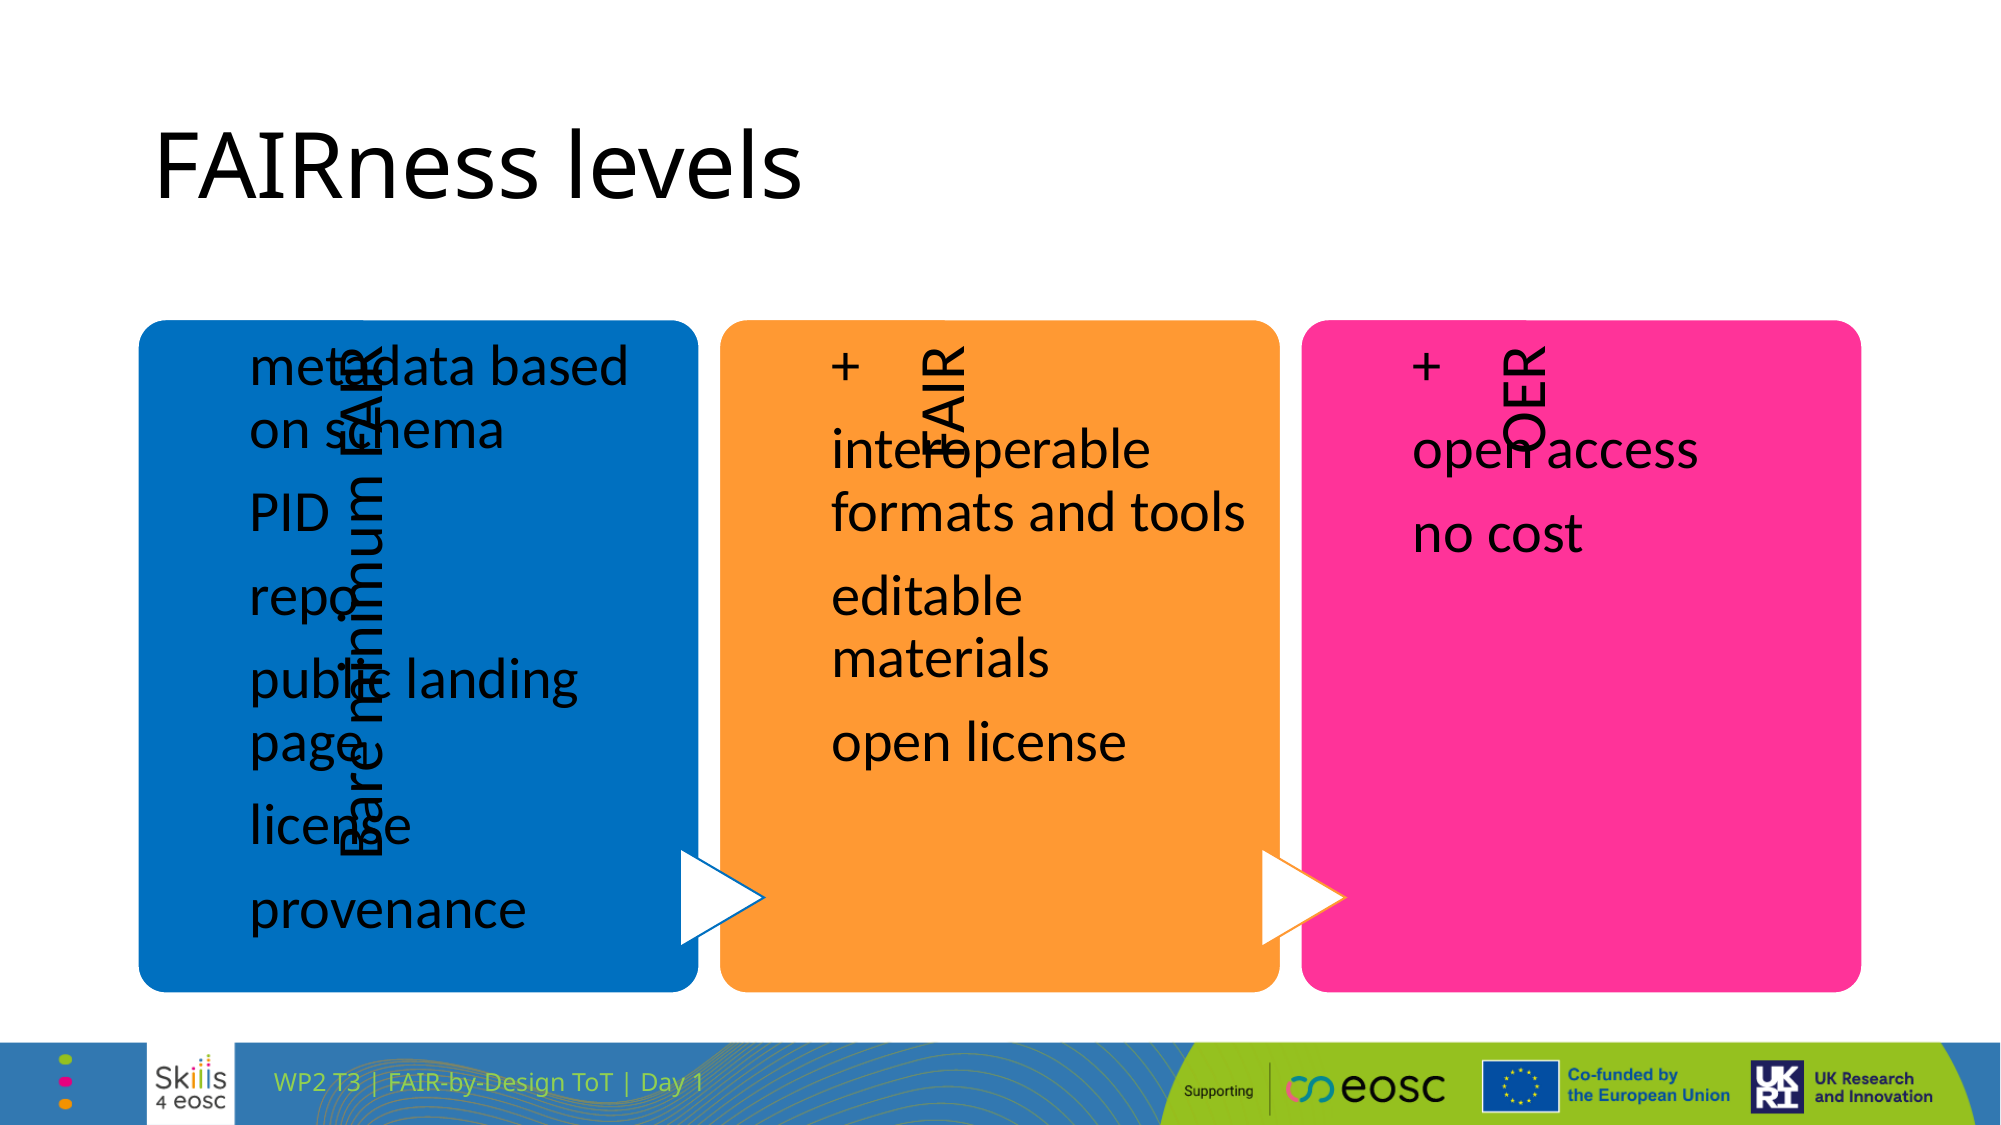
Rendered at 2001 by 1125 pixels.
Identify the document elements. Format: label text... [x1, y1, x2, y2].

picture [0, 0, 2001, 1125]
title FAIRness levels [137, 59, 1863, 278]
footer WP2 T3 | FAIR-by-Design ToT | Day 1 [258, 1052, 1140, 1112]
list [137, 299, 1863, 1014]
